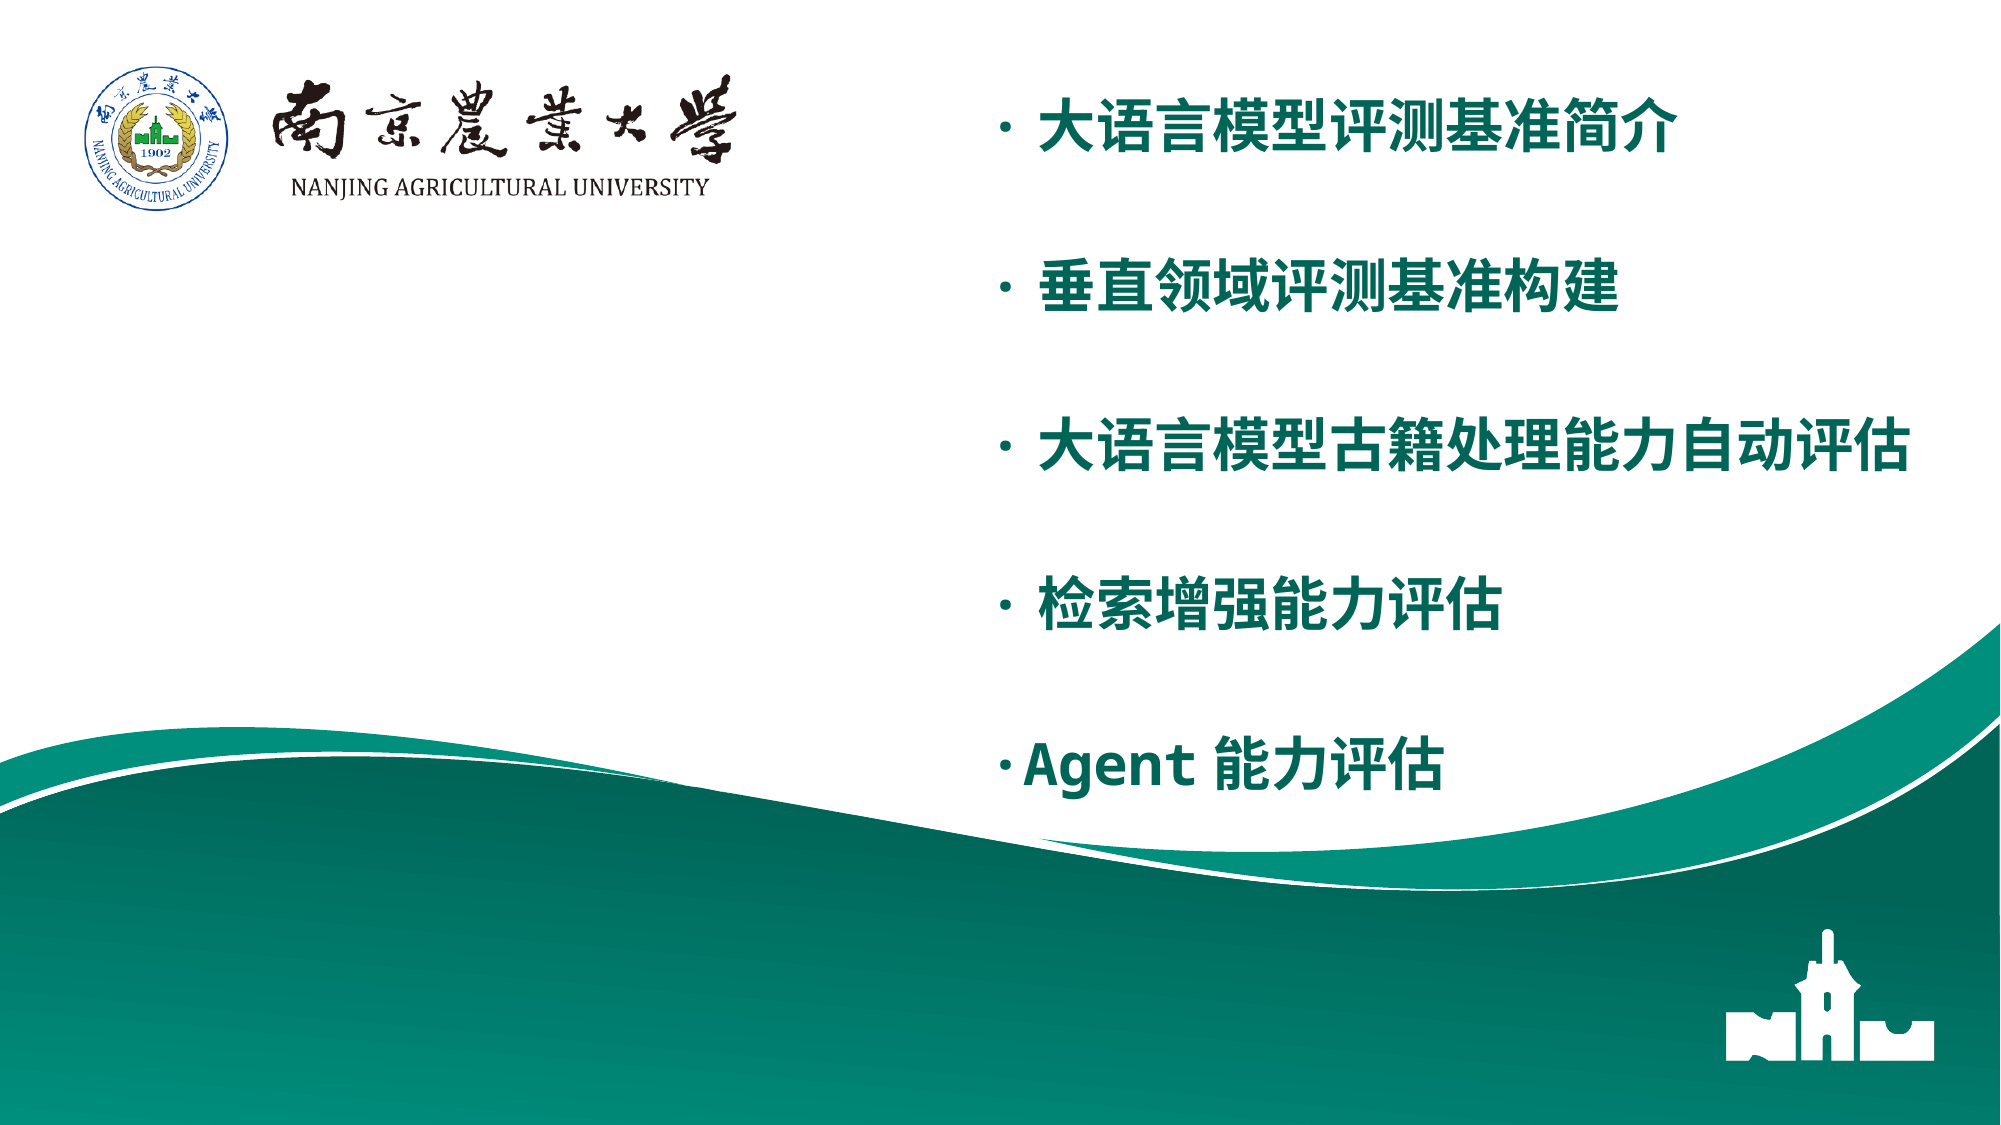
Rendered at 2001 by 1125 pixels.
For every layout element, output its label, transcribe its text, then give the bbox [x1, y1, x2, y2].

picture [80, 54, 739, 217]
title ·大语言模型评测基准简介 ·垂直领域评测基准构建 ·大语言模型古籍处理能力自动评估 ·检索增强能力评估 ·Agent能力评估 [973, 67, 1967, 869]
picture [1677, 908, 1974, 1075]
